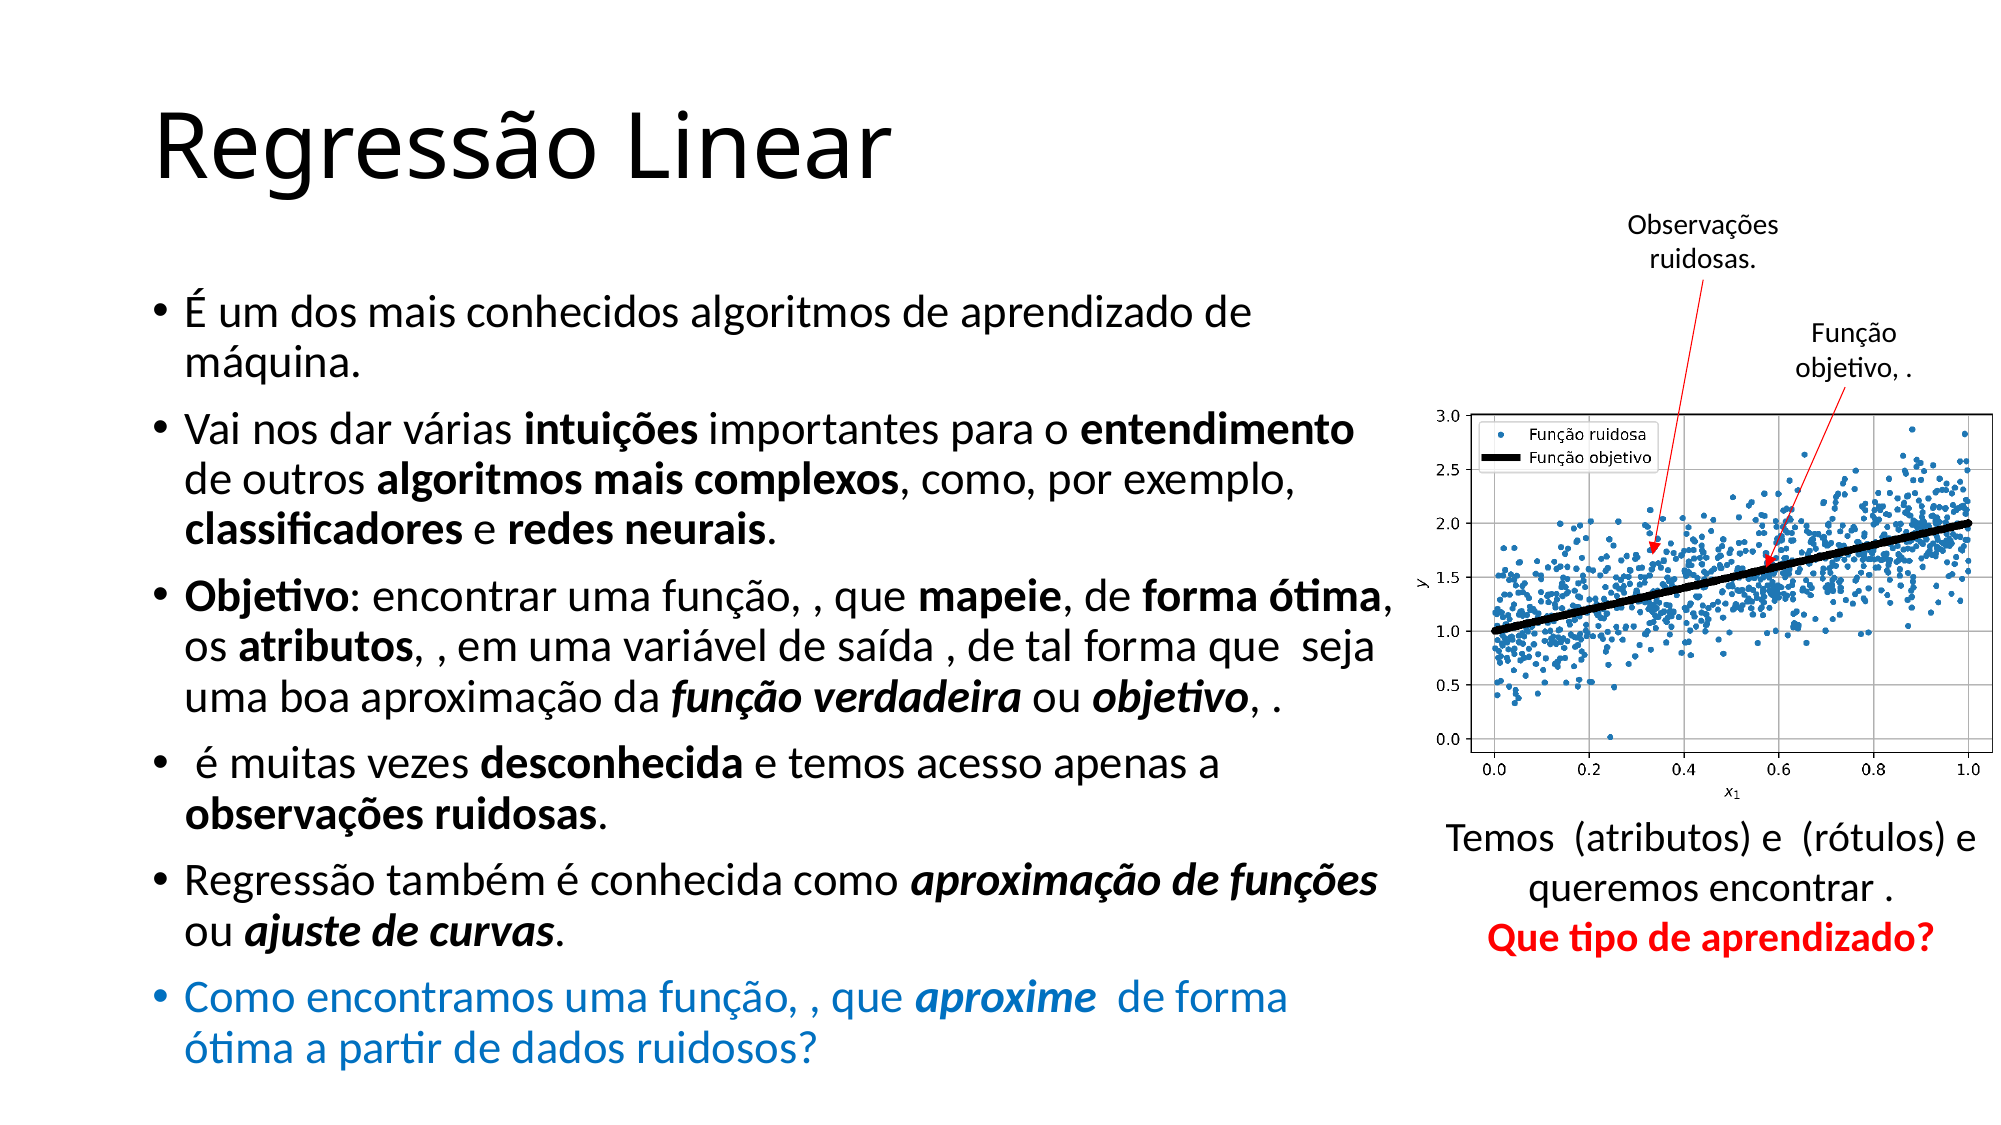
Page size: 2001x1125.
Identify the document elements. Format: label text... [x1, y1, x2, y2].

title Regressão Linear [137, 59, 1863, 238]
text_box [1765, 387, 1846, 568]
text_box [1652, 279, 1704, 555]
text_box Observações ruidosas. [1610, 197, 1797, 283]
picture [1411, 400, 1995, 802]
